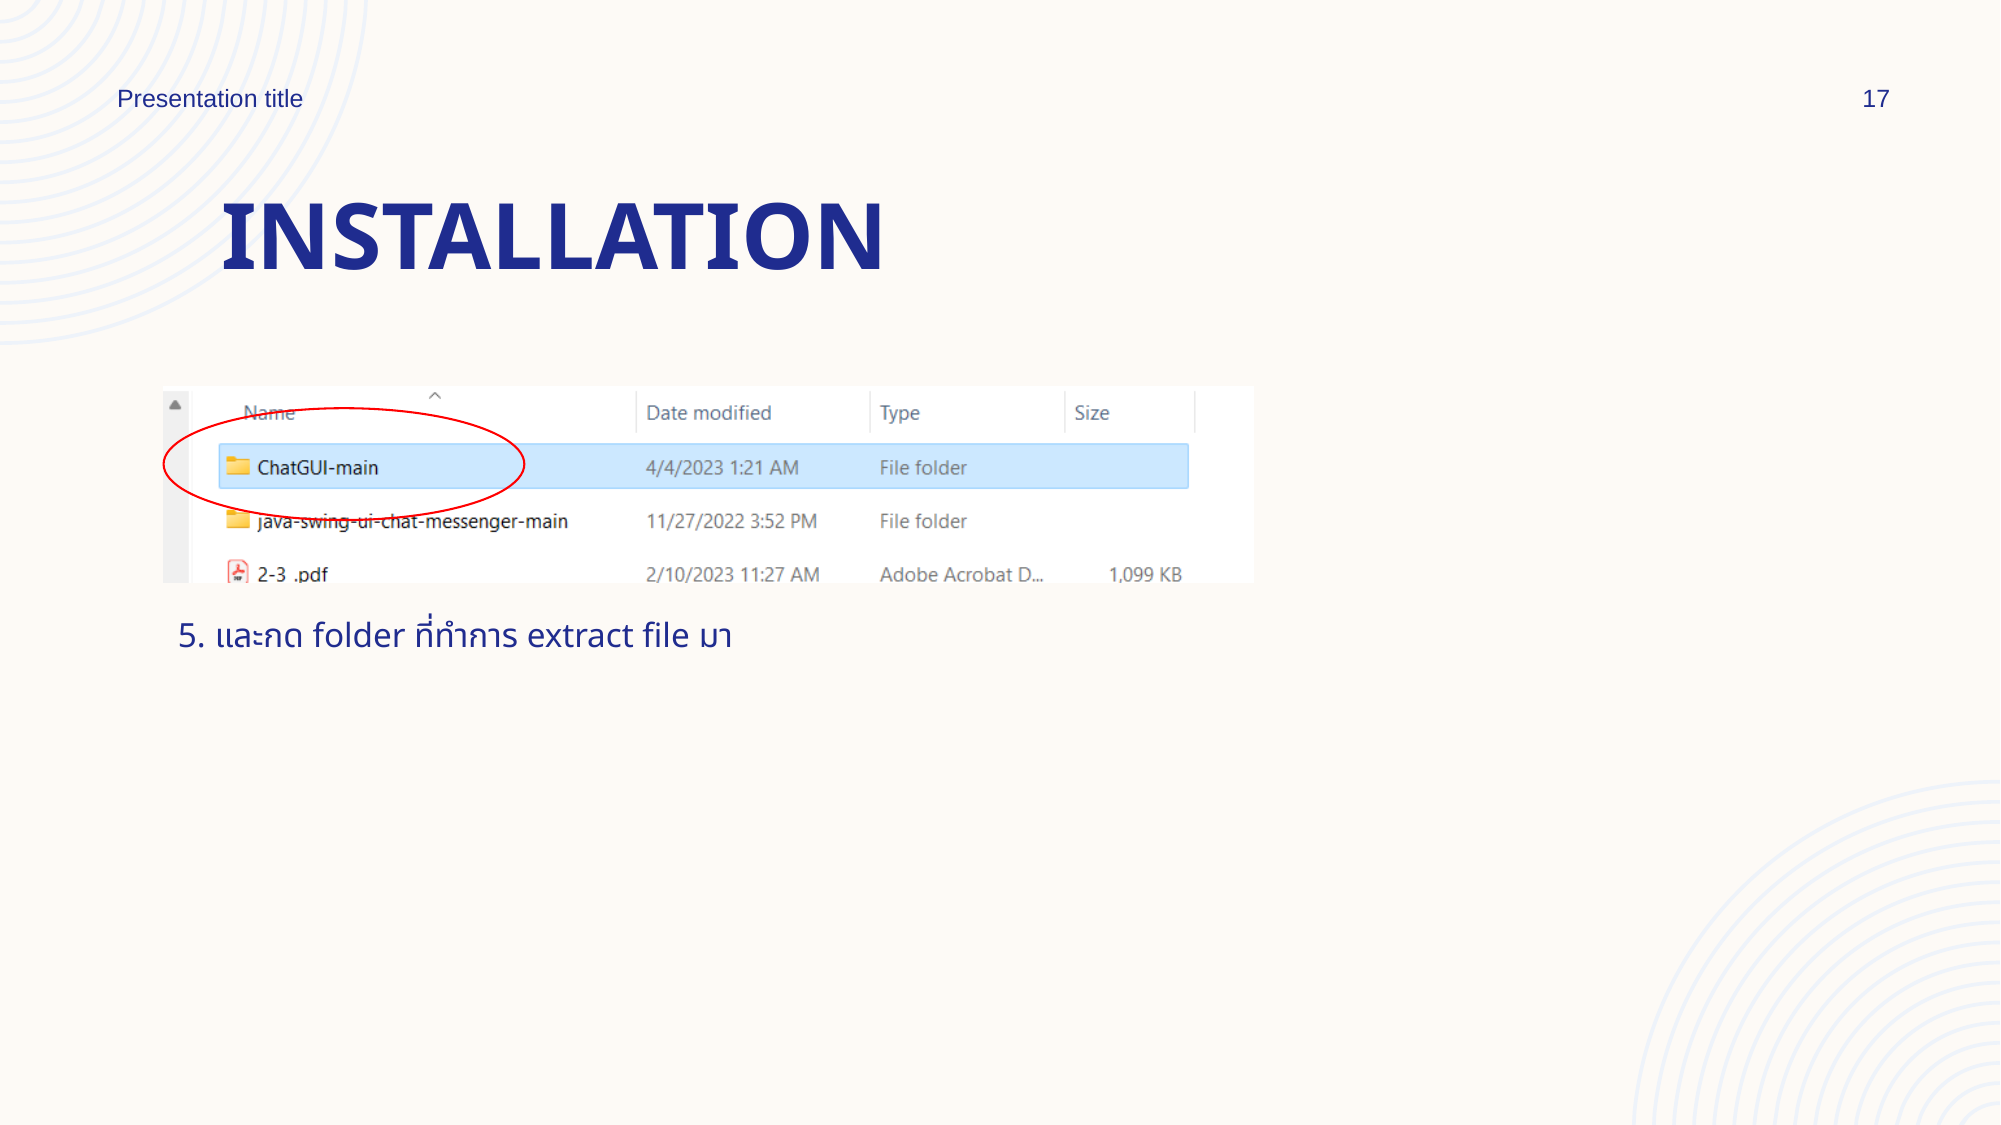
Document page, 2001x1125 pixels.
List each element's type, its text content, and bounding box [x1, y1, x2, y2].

slide_number 17 [1795, 75, 1958, 120]
text_box Installation [0, 178, 1110, 305]
text_box 5. และกด folder ที่ทำการ extract file มา [163, 606, 947, 956]
footer Presentation title [101, 75, 627, 120]
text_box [163, 386, 1254, 583]
text_box [101, 538, 886, 888]
